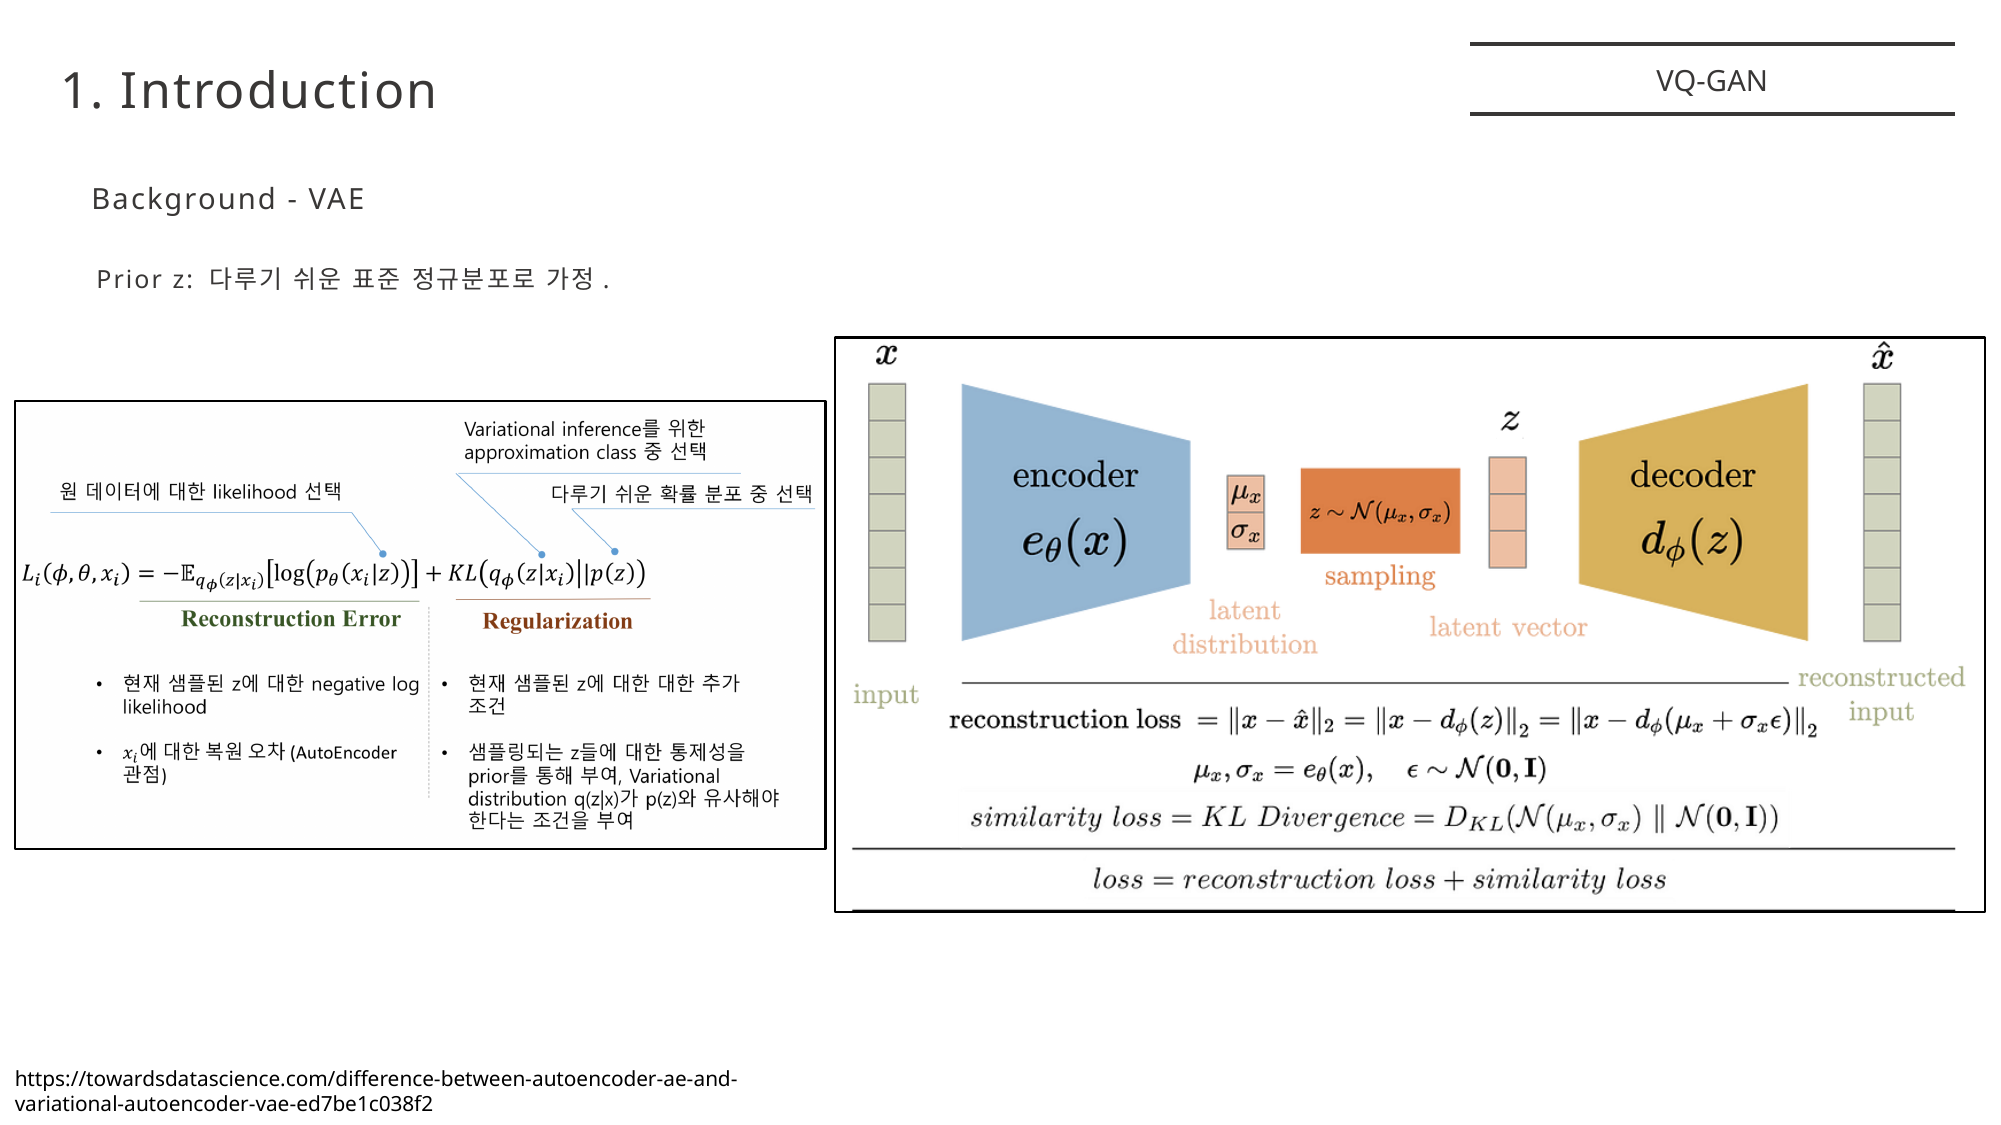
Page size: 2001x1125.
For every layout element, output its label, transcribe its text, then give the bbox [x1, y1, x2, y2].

text_box VQ-GAN [1490, 54, 1934, 105]
text_box 1. Introduction [45, 50, 619, 126]
text_box Prior z: 다루기 쉬운 표준 정규분포로 가정. [81, 241, 1647, 302]
text_box Background - VAE [76, 172, 560, 223]
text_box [16, 338, 1984, 912]
text_box https://towardsdatascience.com/difference-between-autoencoder-ae-and- variational-autoencoder-vae-ed7be1c038f2 [0, 1058, 755, 1124]
